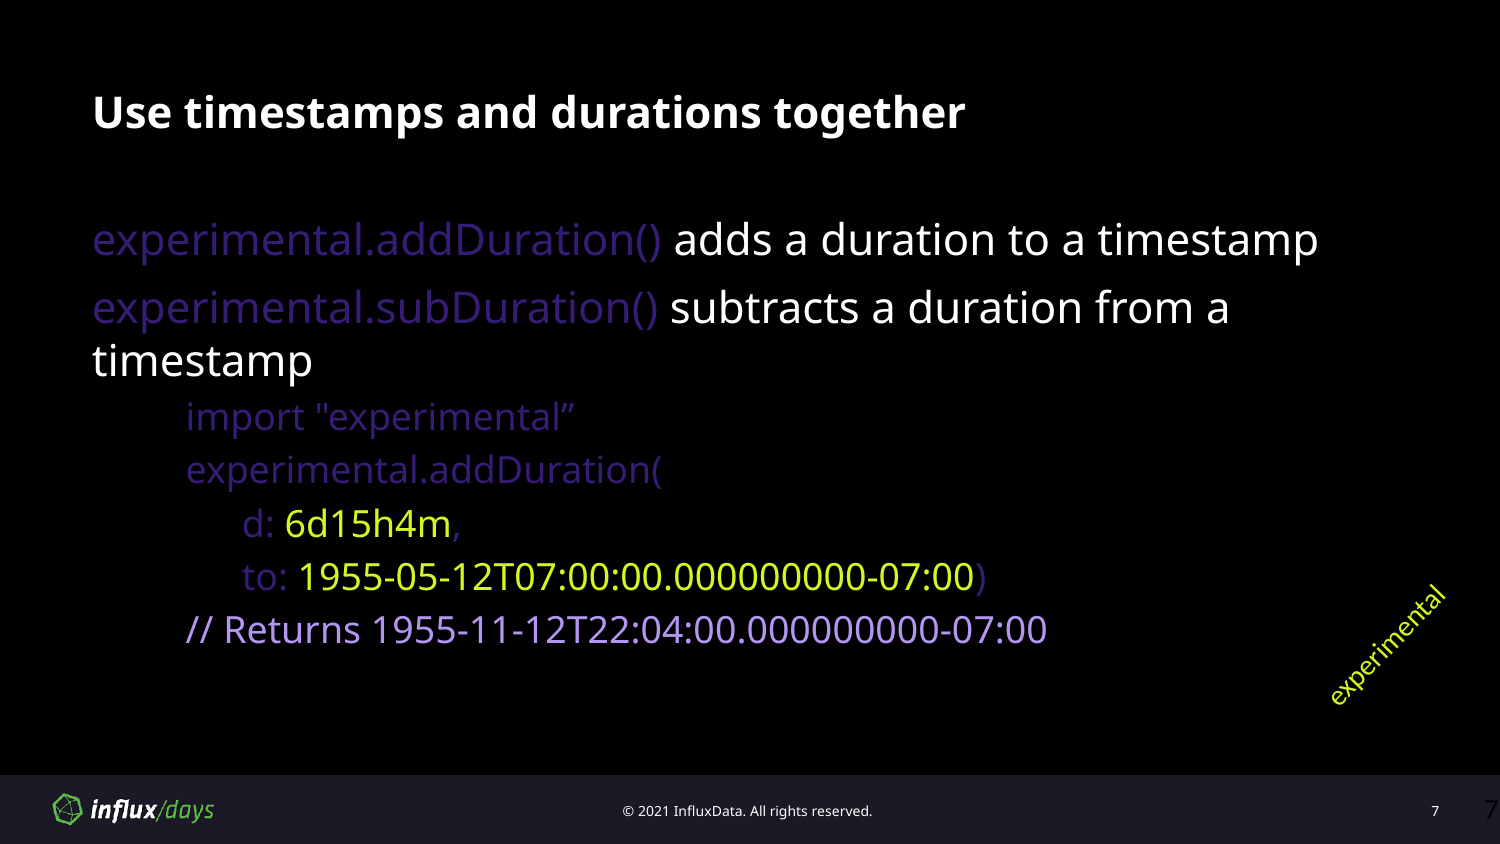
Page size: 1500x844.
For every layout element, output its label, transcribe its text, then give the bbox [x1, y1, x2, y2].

list experimental.addDuration() adds a duration to a timestamp experimental.subDuration() subtracts a duration from a timestamp import "experimental” experimental.addDuration( d: 6d15h4m, to: 1955-05-12T07:00:00.000000000-07:00) // Returns 1955-11-12T22:04:00.000000000-07:00 [76, 204, 1479, 761]
title Use timestamps and durations together [76, 33, 1424, 196]
picture [0, 775, 1500, 844]
text_box experimental [1307, 556, 1471, 724]
slide_number ‹#› [1468, 782, 1500, 827]
